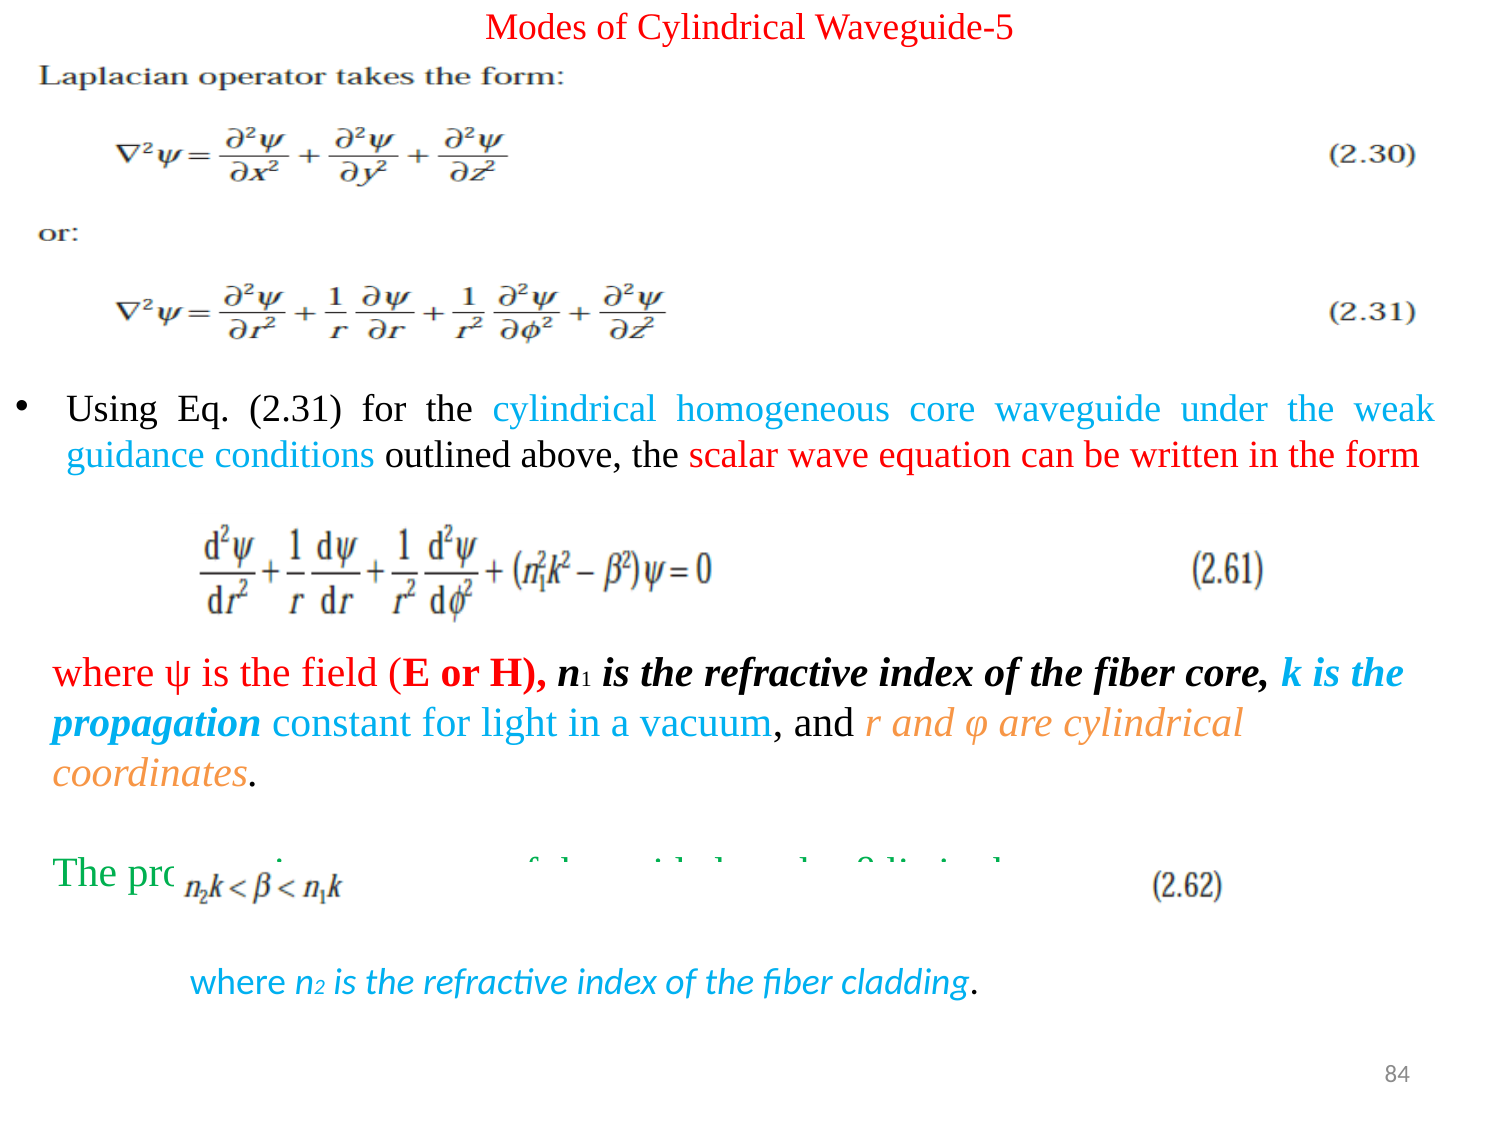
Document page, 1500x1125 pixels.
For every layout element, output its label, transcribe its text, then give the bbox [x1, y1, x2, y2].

picture [187, 512, 1269, 626]
slide_number 84 [1074, 1042, 1425, 1103]
text_box where ψ is the field (E or H), n1 is the refractive index of the fiber core, k is the propagation constant for light in a vacuum, and r and φ are cylindrical coordinates. The propagation constants of the guided modes β lie in the range: [37, 637, 1475, 993]
picture [24, 62, 1426, 351]
title Modes of Cylindrical Waveguide-5 [24, 0, 1475, 50]
text_box where n2 is the refractive index of the fiber cladding. [174, 949, 1100, 1010]
picture [174, 862, 1232, 913]
list Using Eq. (2.31) for the cylindrical homogeneous core waveguide under the weak guidance conditions outlined above, the scalar wave equation can be written in the form [0, 375, 1450, 513]
